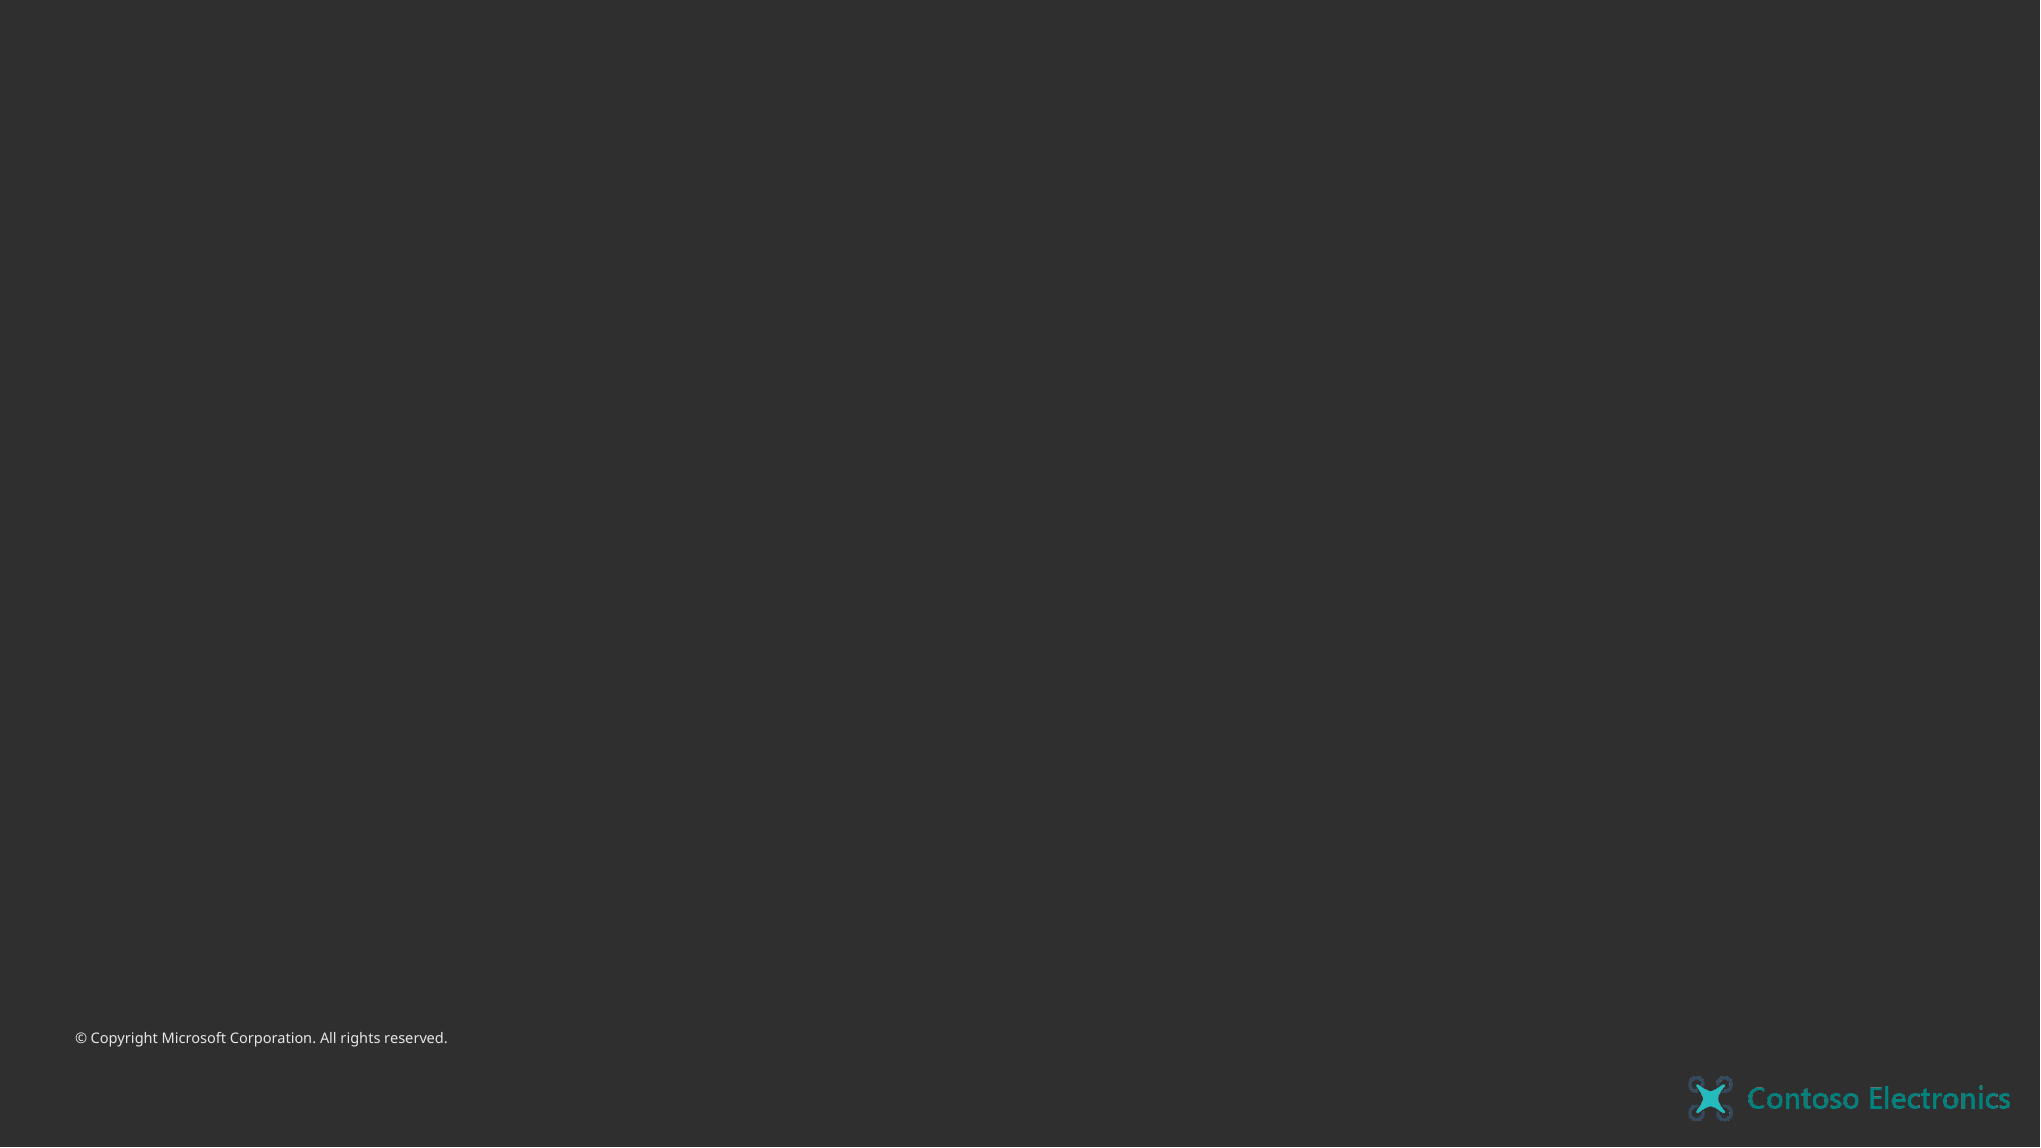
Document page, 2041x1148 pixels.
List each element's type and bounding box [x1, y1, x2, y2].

picture [1647, 1061, 2041, 1136]
